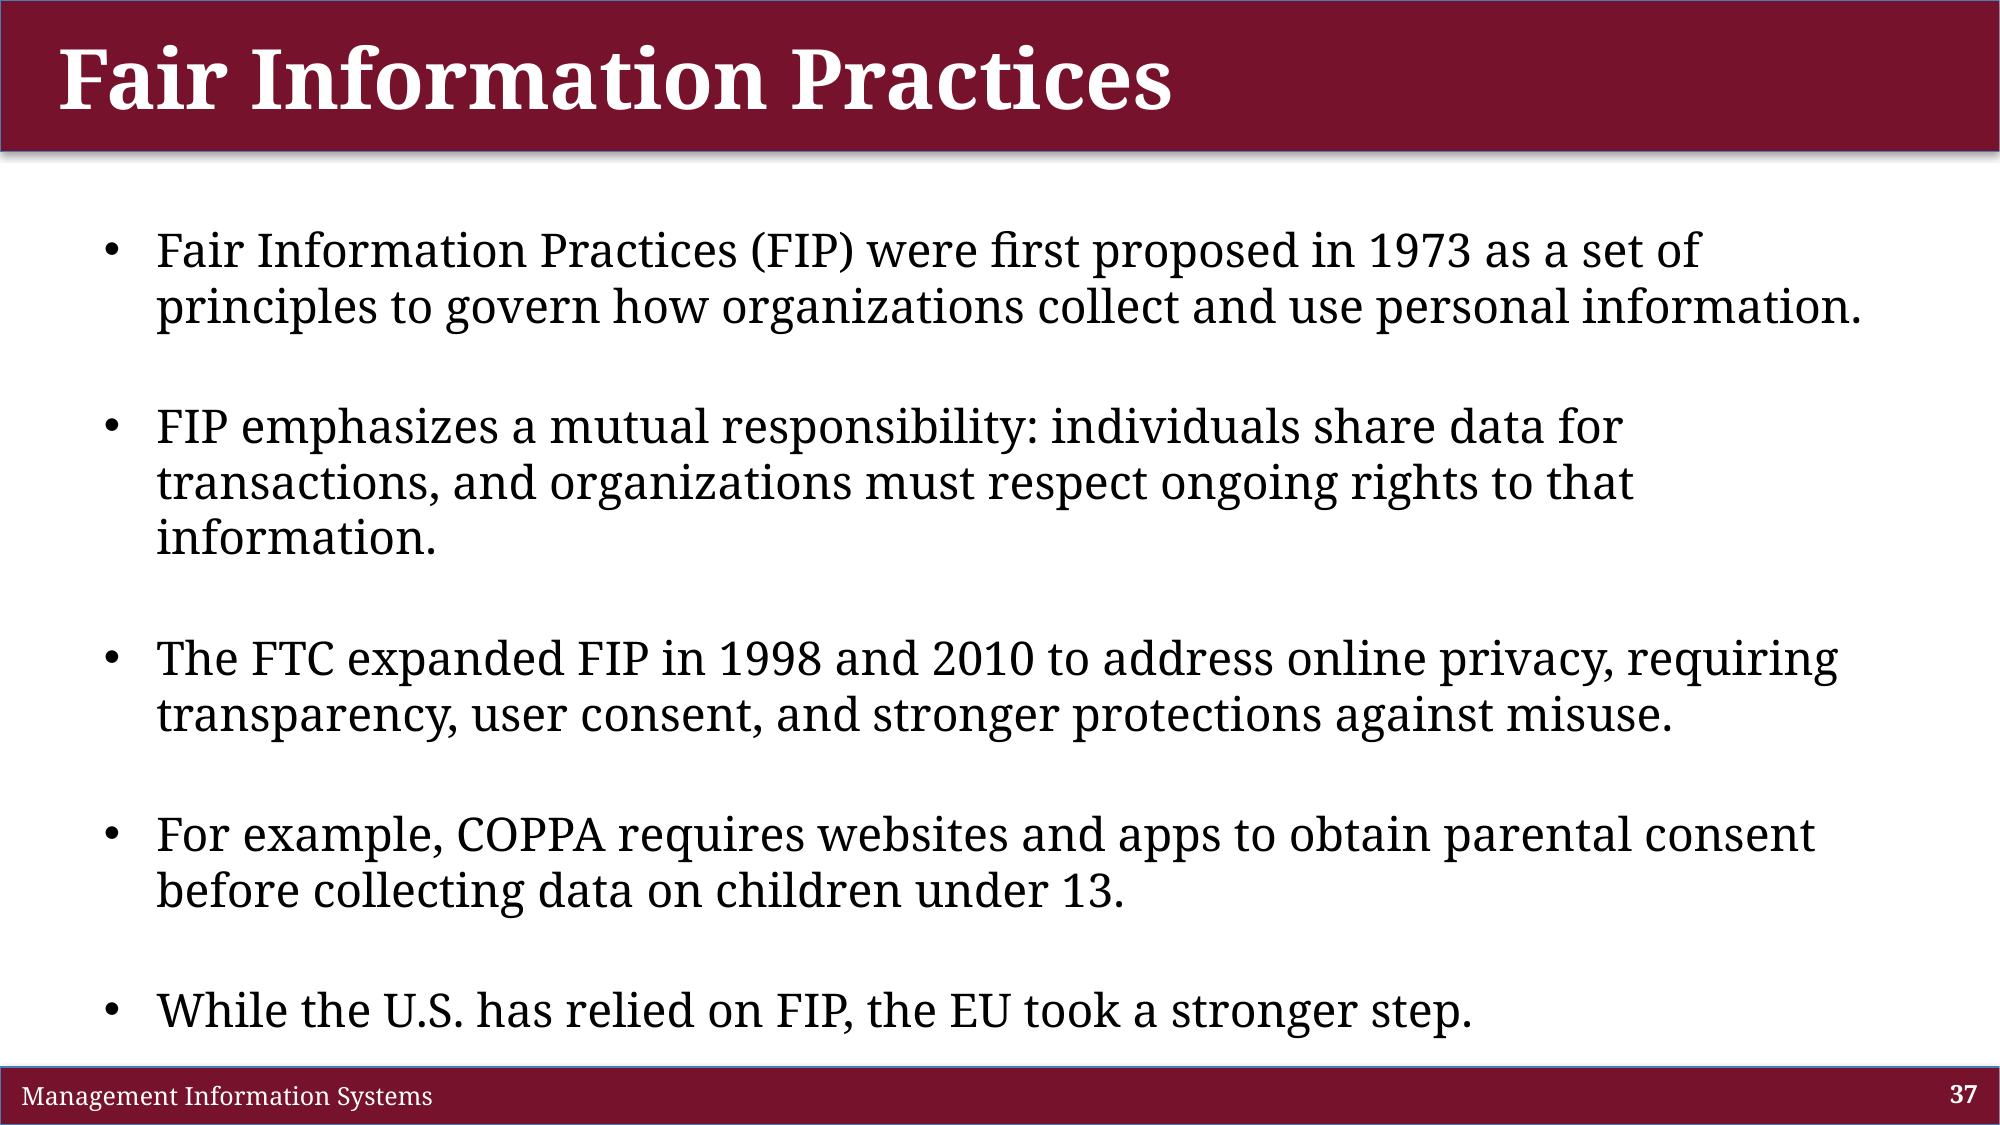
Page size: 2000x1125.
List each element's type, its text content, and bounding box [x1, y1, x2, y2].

footer Management Information Systems [0, 1066, 475, 1125]
slide_number 37 [1649, 1066, 2000, 1125]
text_box [475, 1066, 1649, 1125]
title Fair Information Practices [0, 0, 2000, 152]
list Fair Information Practices (FIP) were first proposed in 1973 as a set of principles to govern how organizations collect and use personal information. FIP emphasizes a mutual responsibility: individuals share data for transactions, and organizations must respect ongoing rights to that information. The FTC expanded FIP in 1998 and 2010 to address online privacy, requiring transparency, user consent, and stronger protections against misuse. For example, COPPA requires websites and apps to obtain parental consent before collecting data on children under 13. While the U.S. has relied on FIP, the EU took a stronger step. [88, 213, 1911, 1047]
